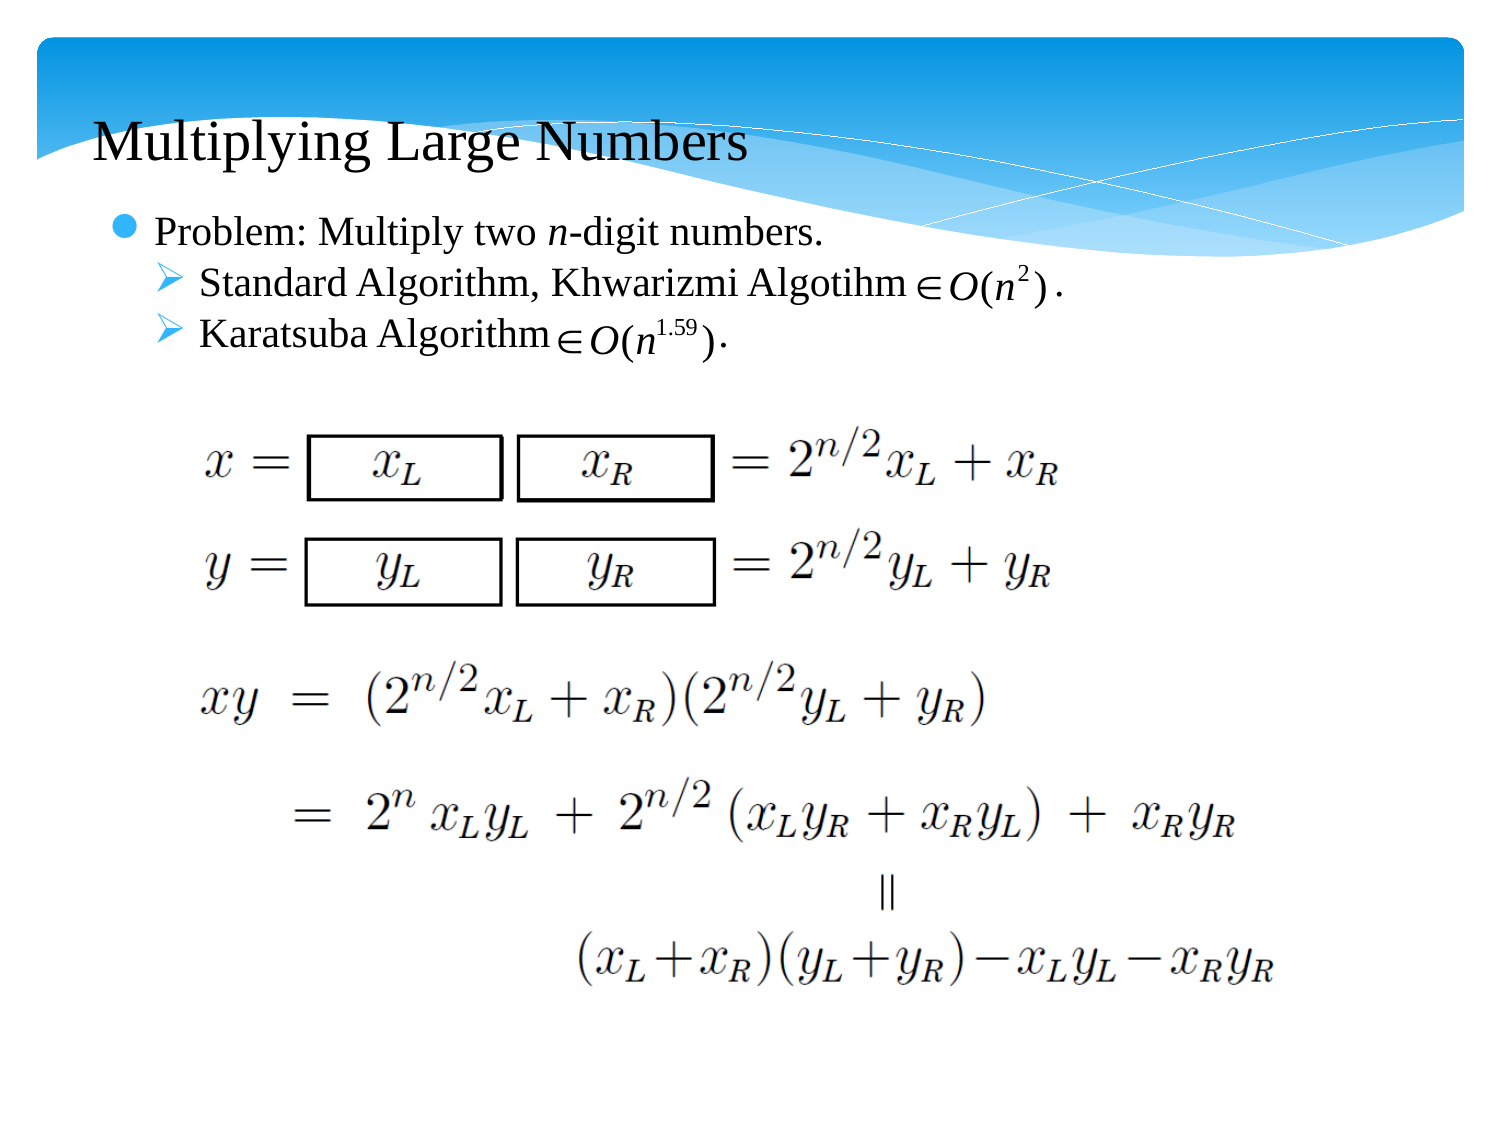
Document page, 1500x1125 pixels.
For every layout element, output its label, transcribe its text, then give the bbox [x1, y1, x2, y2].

text_box Problem: Multiply two n-digit numbers. Standard Algorithm, Khwarizmi Algotihm . Karatsuba Algorithm . [94, 197, 1412, 1059]
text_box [913, 255, 1056, 319]
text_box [554, 309, 723, 373]
text_box Multiplying Large Numbers [77, 78, 1428, 197]
picture [194, 417, 1283, 997]
